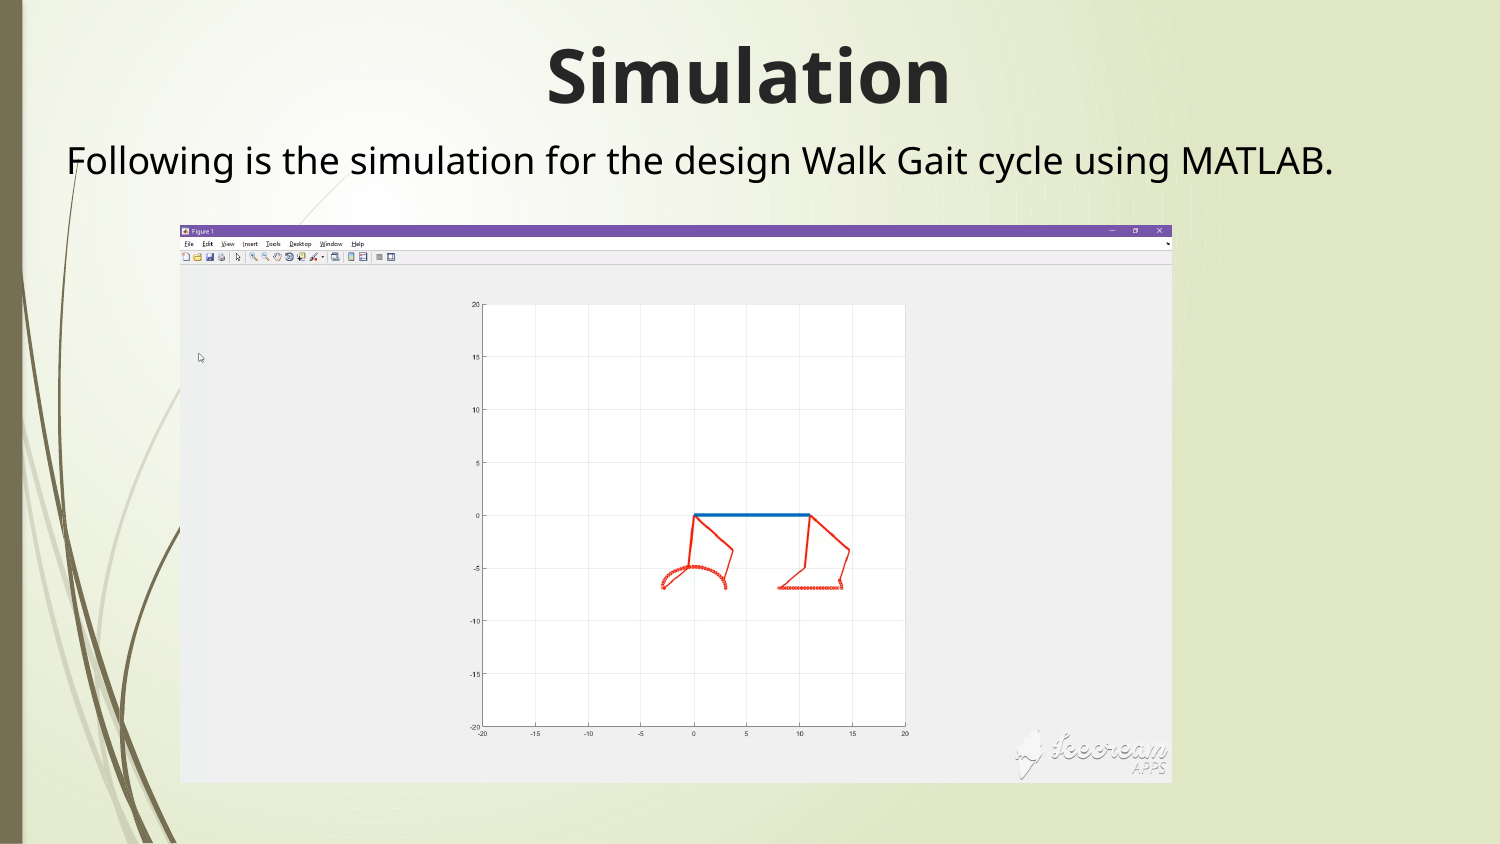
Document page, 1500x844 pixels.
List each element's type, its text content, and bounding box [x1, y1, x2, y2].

text_box Following is the simulation for the design Walk Gait cycle using MATLAB. [51, 122, 1371, 263]
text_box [178, 224, 1173, 784]
title Simulation [51, 13, 1449, 108]
